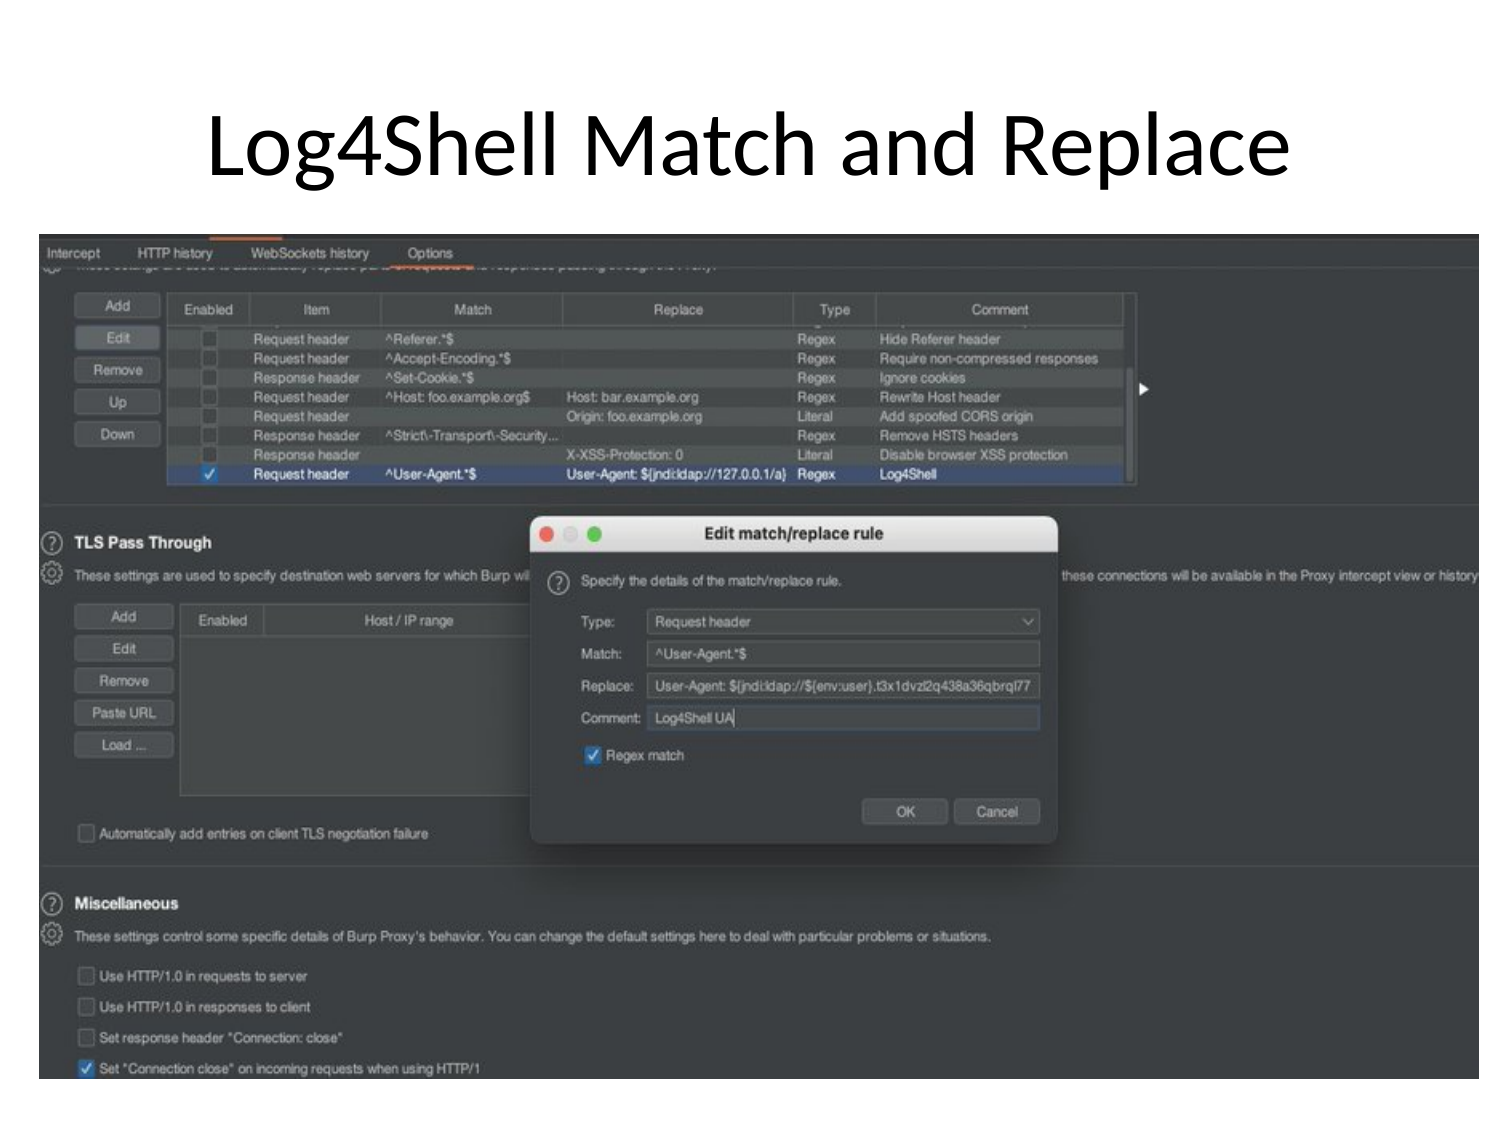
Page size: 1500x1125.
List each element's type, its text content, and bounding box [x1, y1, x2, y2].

title Log4Shell Match and Replace [75, 45, 1425, 232]
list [39, 234, 1479, 1079]
